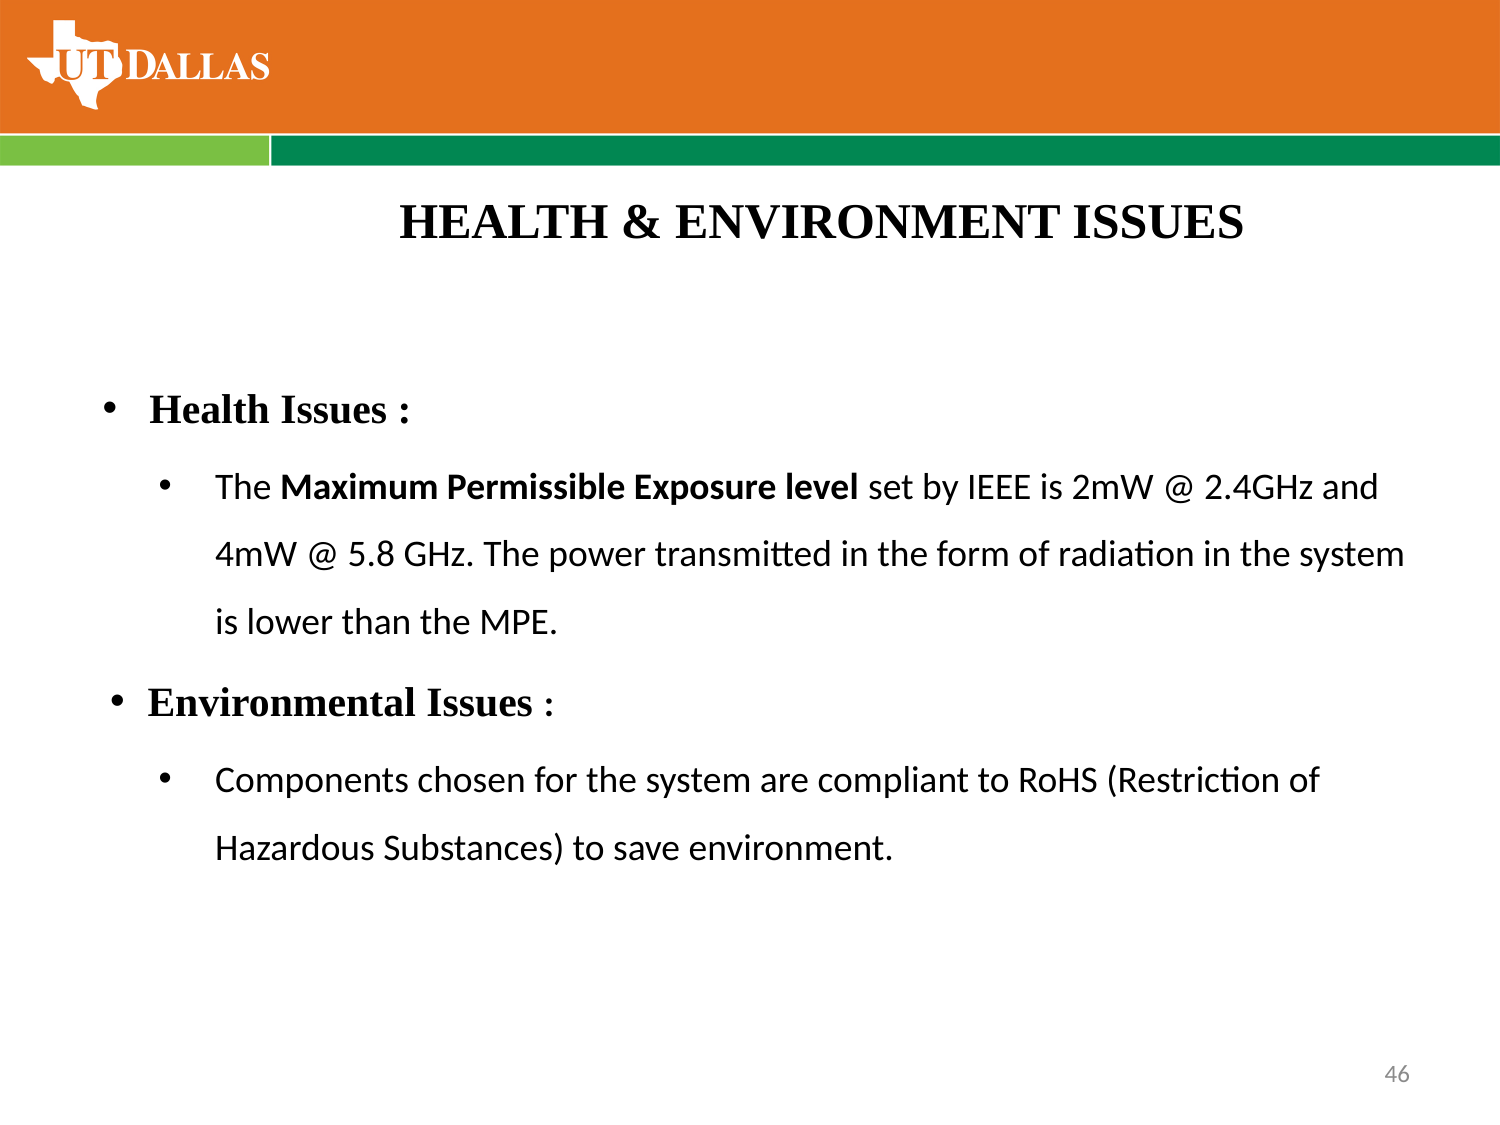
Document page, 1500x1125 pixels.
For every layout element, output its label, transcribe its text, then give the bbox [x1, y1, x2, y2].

list Health Issues : The Maximum Permissible Exposure level set by IEEE is 2mW @ 2.4GHz and 4mW @ 5.8 GHz. The power transmitted in the form of radiation in the system is lower than the MPE. Environmental Issues : Components chosen for the system are compliant to RoHS (Restriction of Hazardous Substances) to save environment. [12, 349, 1425, 1092]
picture [0, 0, 1500, 1125]
slide_number 46 [1074, 1042, 1425, 1103]
text_box HEALTH & ENVIRONMENT ISSUES [146, 124, 1497, 312]
